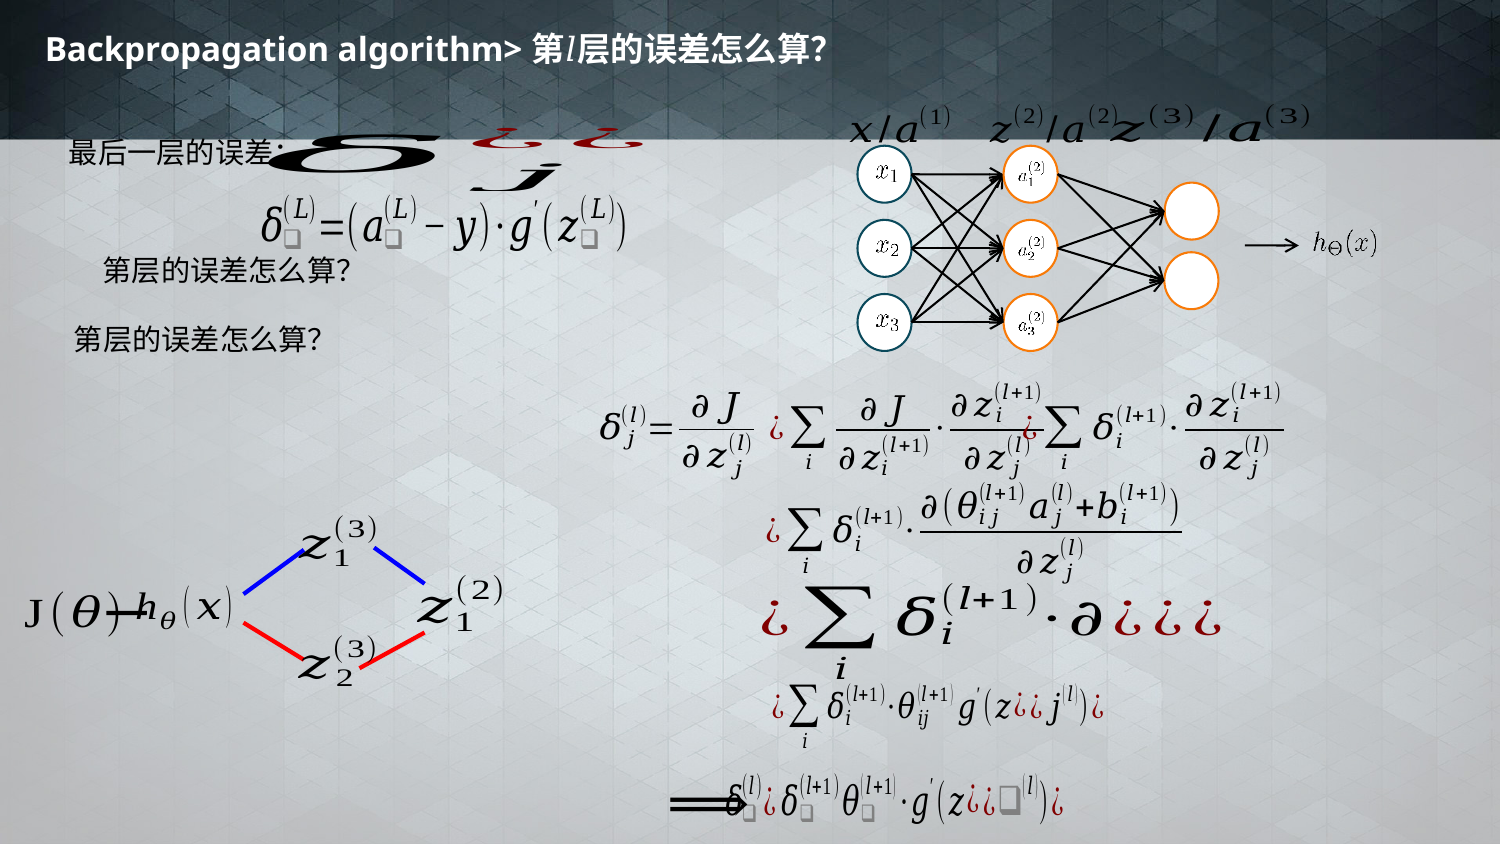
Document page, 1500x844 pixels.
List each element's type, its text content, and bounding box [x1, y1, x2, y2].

text_box 最后一层的误差： [54, 126, 318, 177]
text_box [857, 145, 1219, 352]
text_box Backpropagation algorithm>第𝑙层的误差怎么算？ [29, 25, 1164, 72]
picture [0, 0, 1500, 844]
text_box [938, 527, 1500, 573]
